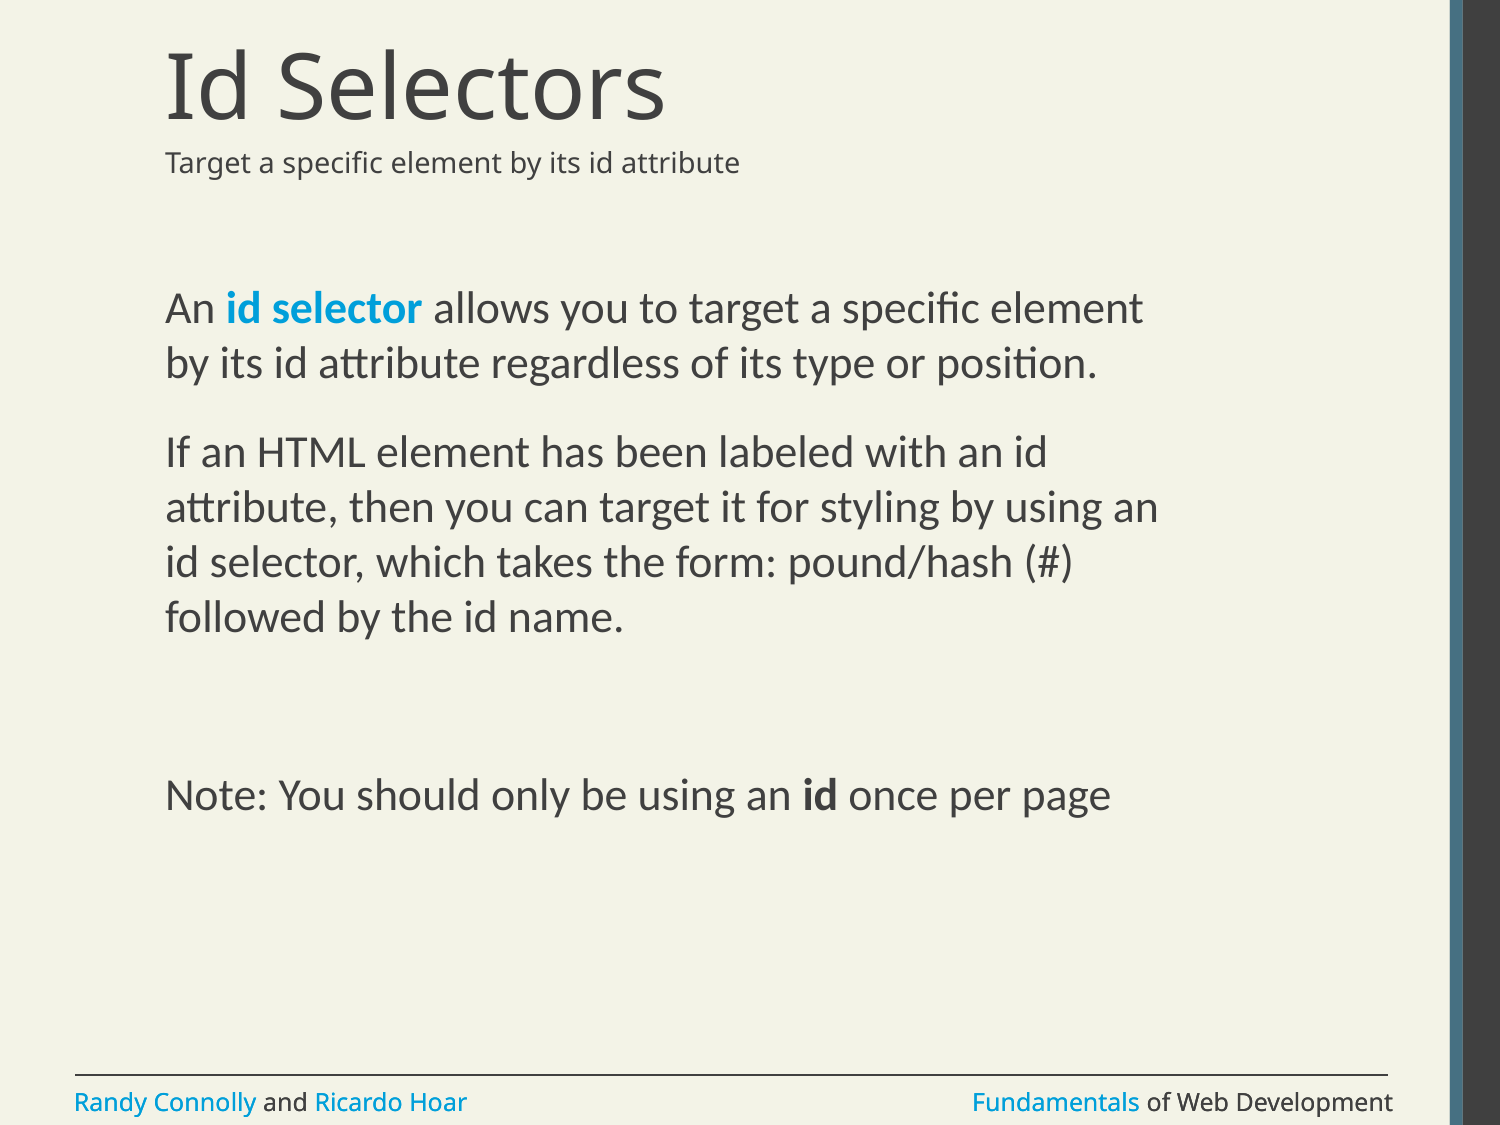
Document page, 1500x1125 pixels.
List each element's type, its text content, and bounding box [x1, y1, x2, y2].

list Target a specific element by its id attribute [150, 137, 1200, 188]
title Id Selectors [150, 20, 1425, 188]
list An id selector allows you to target a specific element by its id attribute regardless of its type or position. If an HTML element has been labeled with an id attribute, then you can target it for styling by using an id selector, which takes the form: pound/hash (#) followed by the id name. Note: You should only be using an id once per page [150, 270, 1200, 1013]
